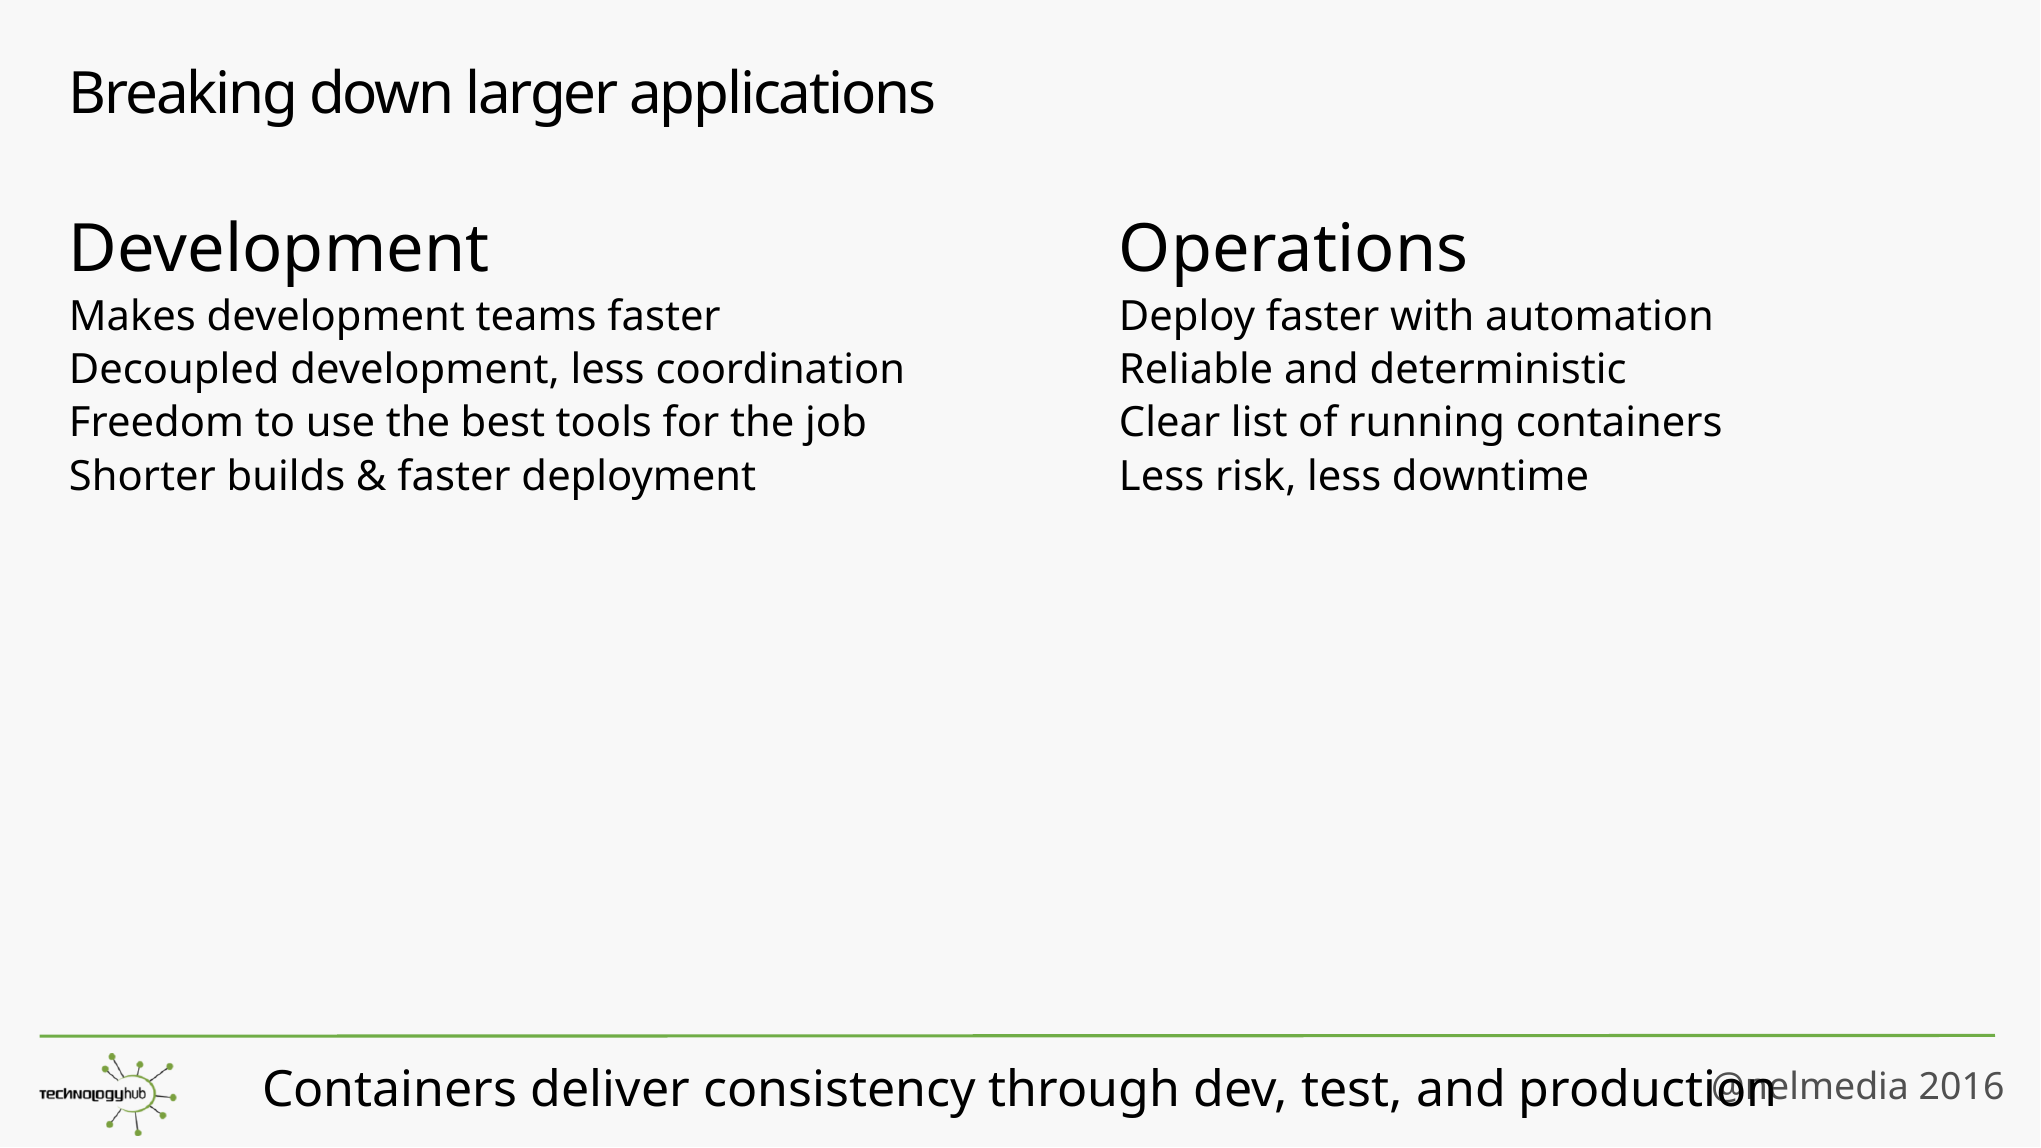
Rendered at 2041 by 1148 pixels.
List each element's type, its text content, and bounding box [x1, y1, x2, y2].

title Breaking down larger applications [45, 48, 1996, 199]
picture [20, 1048, 189, 1139]
list Development Makes development teams faster Decoupled development, less coordination Freedom to use the best tools for the job Shorter builds & faster deployment [45, 198, 946, 622]
list Operations Deploy faster with automation Reliable and deterministic Clear list of running containers Less risk, less downtime [1095, 198, 1996, 525]
text_box Containers deliver consistency through dev, test, and production [247, 1048, 1794, 1124]
